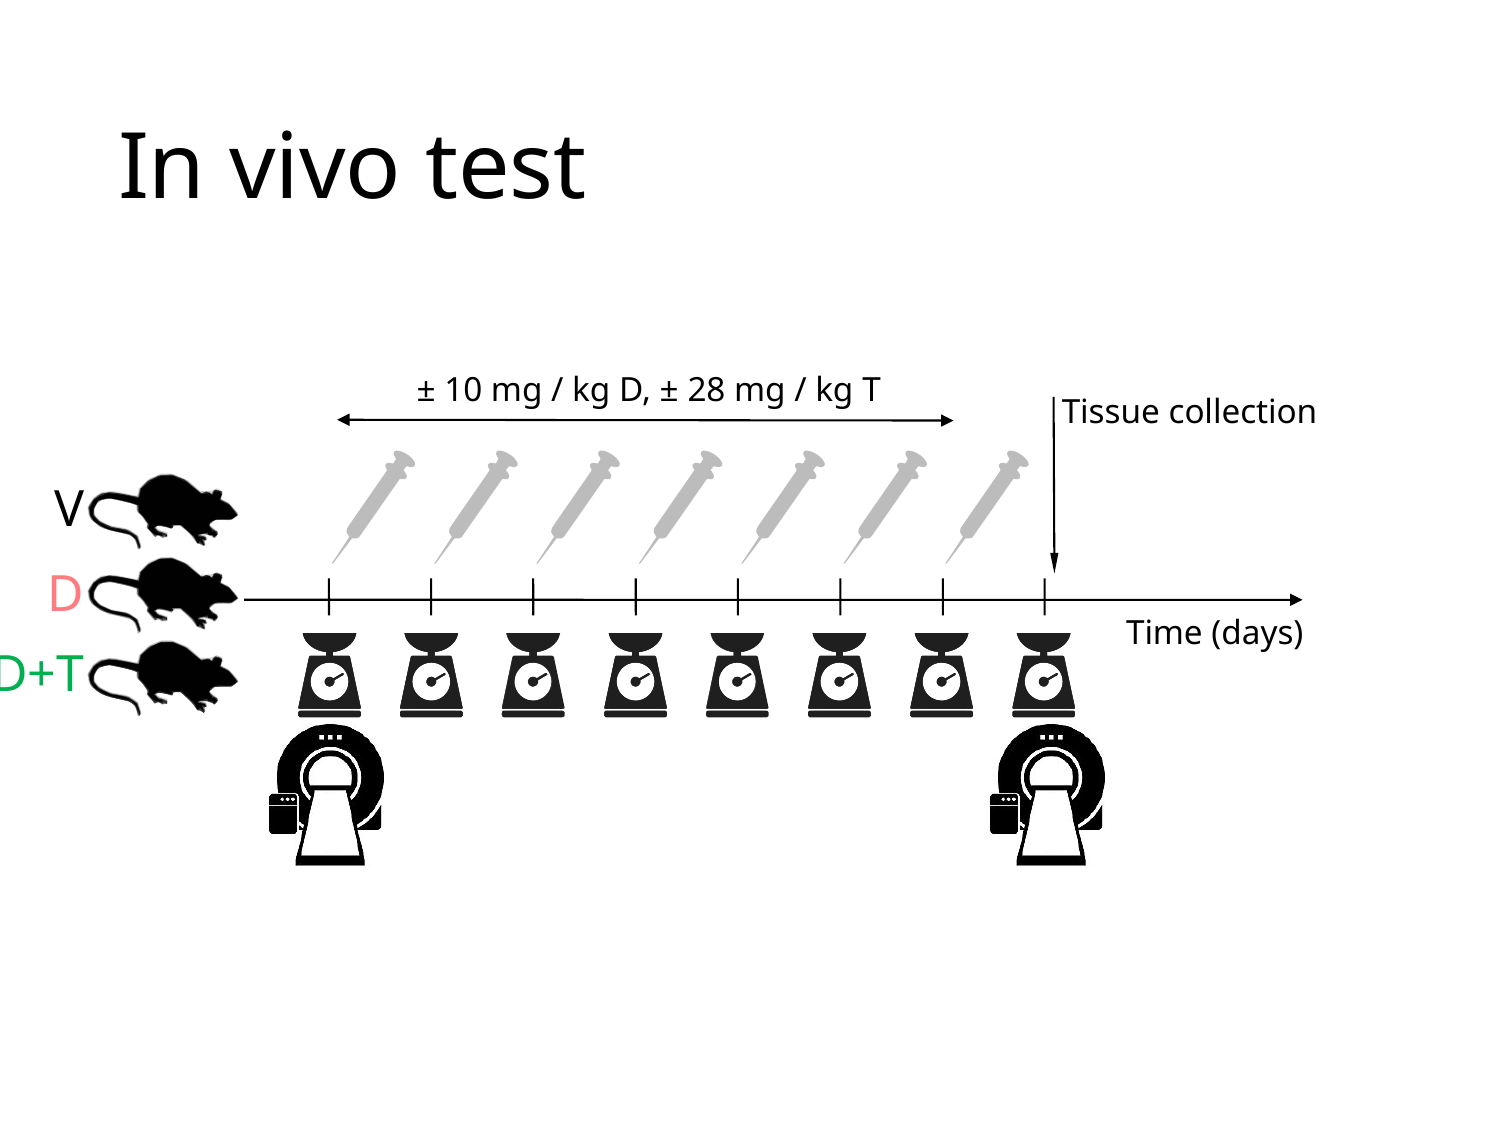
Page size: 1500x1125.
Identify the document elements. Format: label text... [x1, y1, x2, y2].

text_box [265, 719, 1109, 868]
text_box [87, 640, 239, 717]
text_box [1053, 389, 1425, 574]
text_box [87, 557, 239, 633]
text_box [265, 342, 1029, 565]
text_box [298, 633, 1076, 718]
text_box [245, 579, 1303, 615]
title In vivo test [103, 59, 1397, 278]
text_box Time (days) [1034, 611, 1304, 667]
text_box D+T [0, 641, 84, 702]
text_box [87, 473, 239, 550]
text_box D [20, 561, 85, 622]
text_box V [5, 476, 85, 537]
